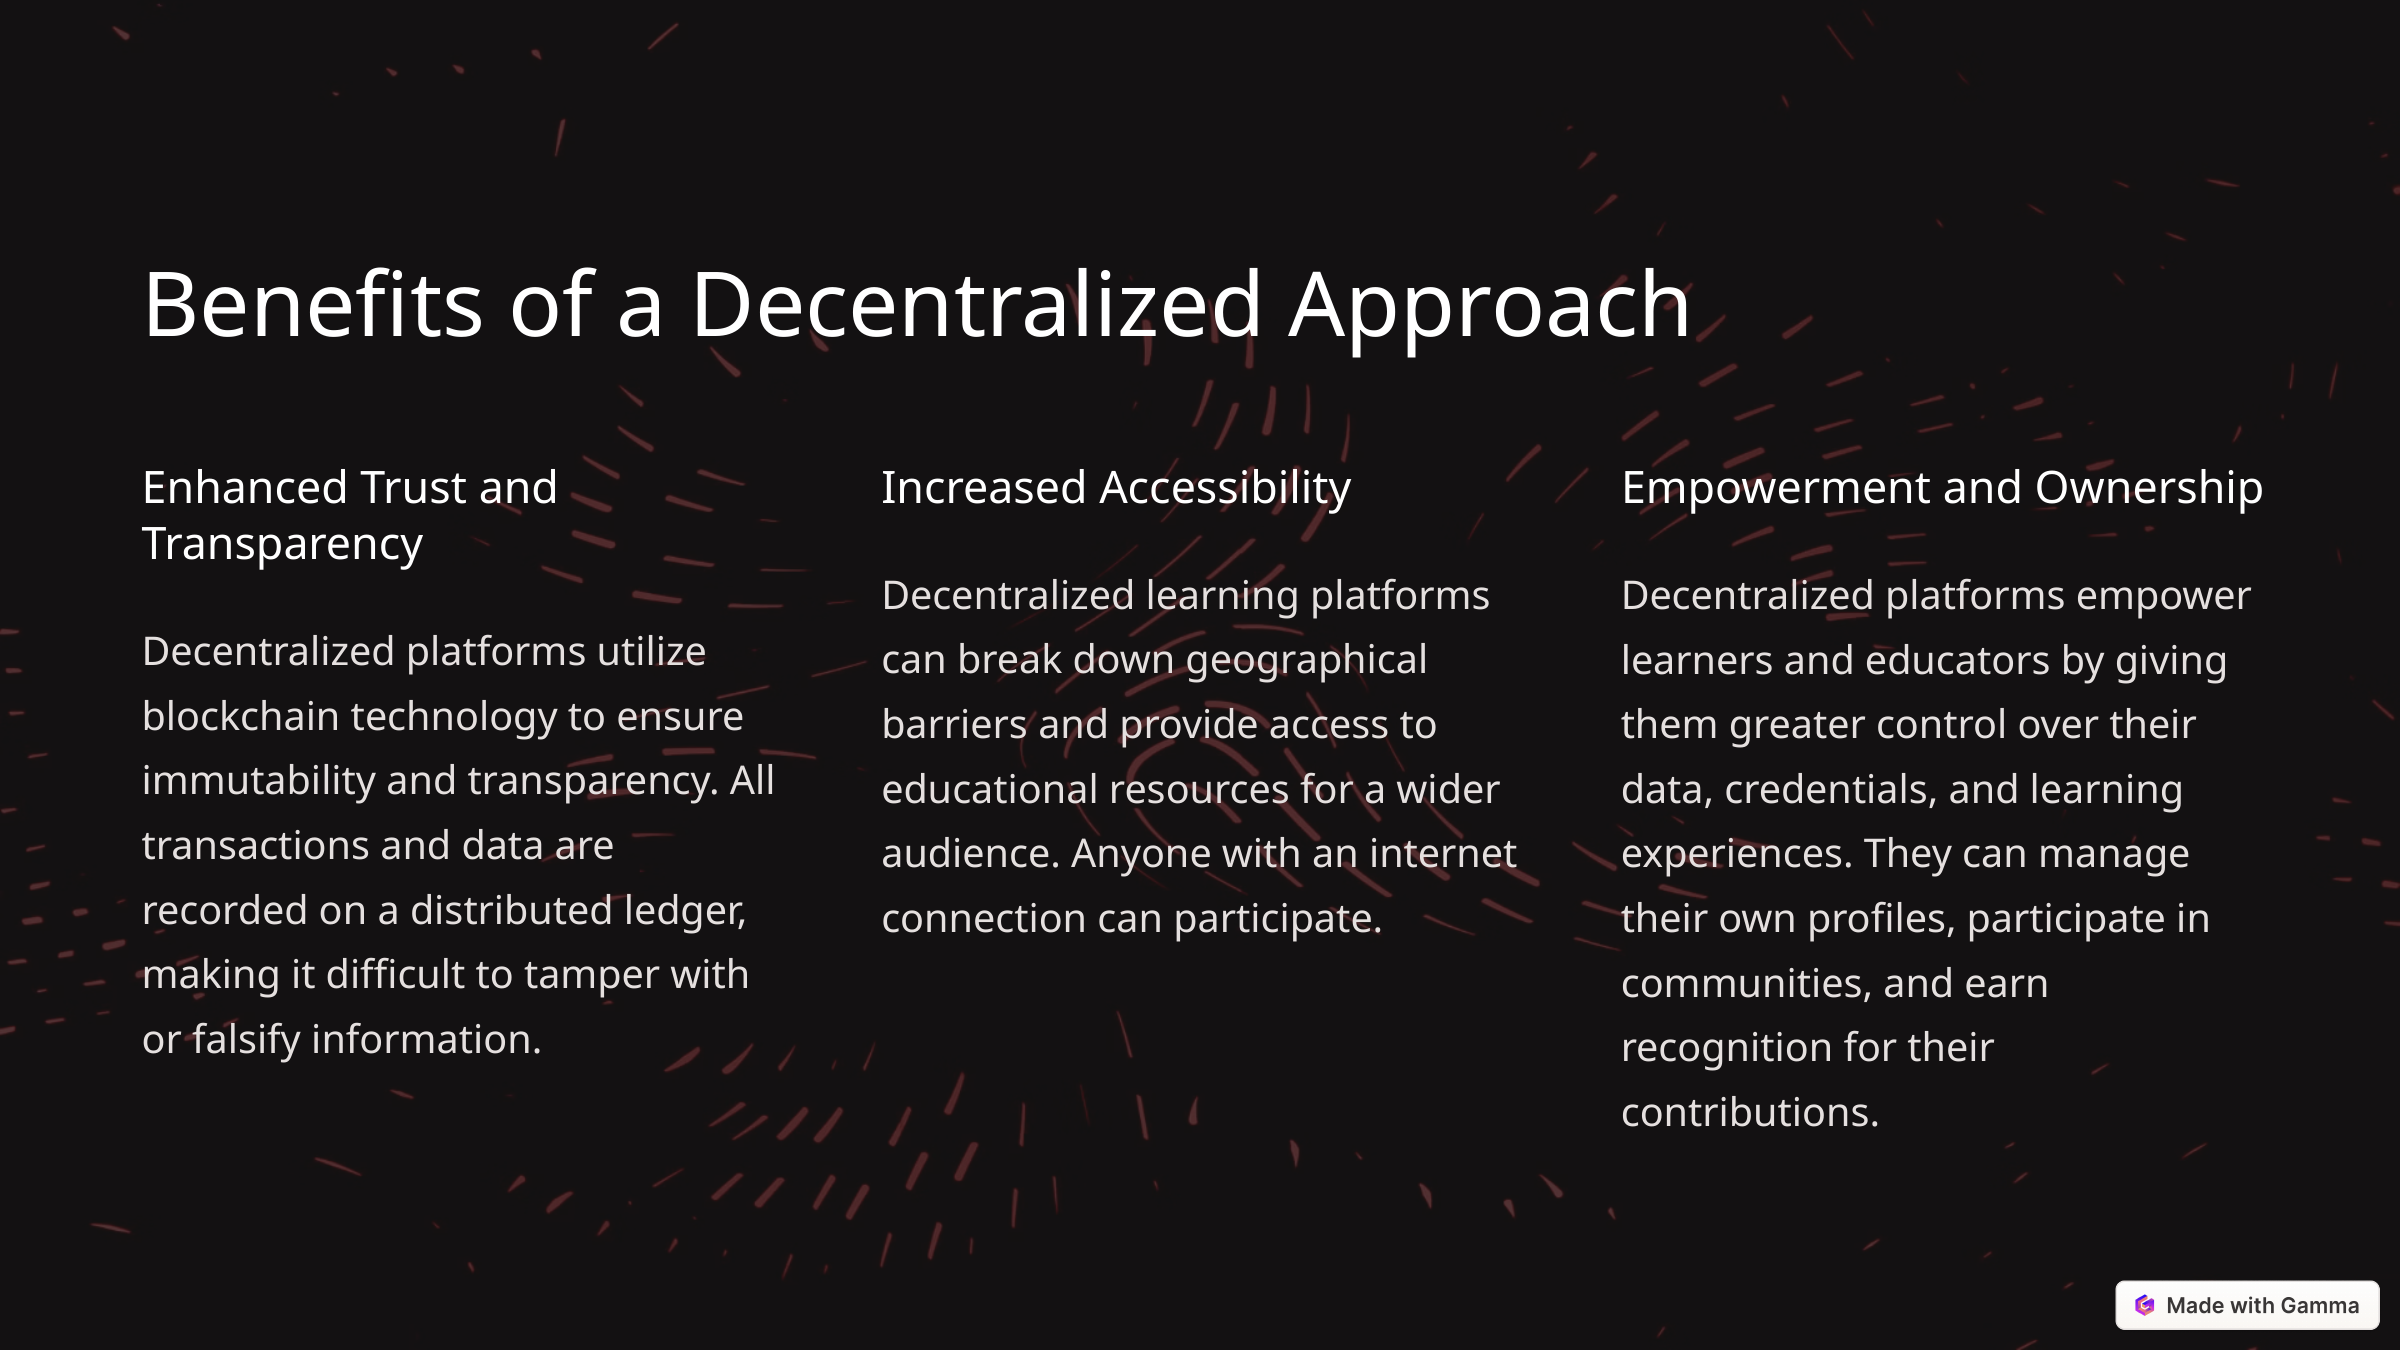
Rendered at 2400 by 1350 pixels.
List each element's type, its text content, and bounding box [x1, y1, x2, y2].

text_box Decentralized platforms utilize blockchain technology to ensure immutability and transparency. All transactions and data are recorded on a distributed ledger, making it difficult to tamper with or falsify information. [141, 608, 782, 1063]
text_box Empowerment and Ownership [1620, 456, 2209, 513]
picture [2106, 1271, 2389, 1339]
text_box Benefits of a Decentralized Approach [141, 242, 1602, 355]
text_box Enhanced Trust and Transparency [141, 456, 782, 569]
text_box Decentralized platforms empower learners and educators by giving them greater control over their data, credentials, and learning experiences. They can manage their own profiles, participate in communities, and earn recognition for their contributions. [1620, 552, 2261, 1072]
text_box Decentralized learning platforms can break down geographical barriers and provide access to educational resources for a wider audience. Anyone with an internet connection can participate. [881, 552, 1521, 942]
text_box Increased Accessibility [881, 456, 1334, 513]
